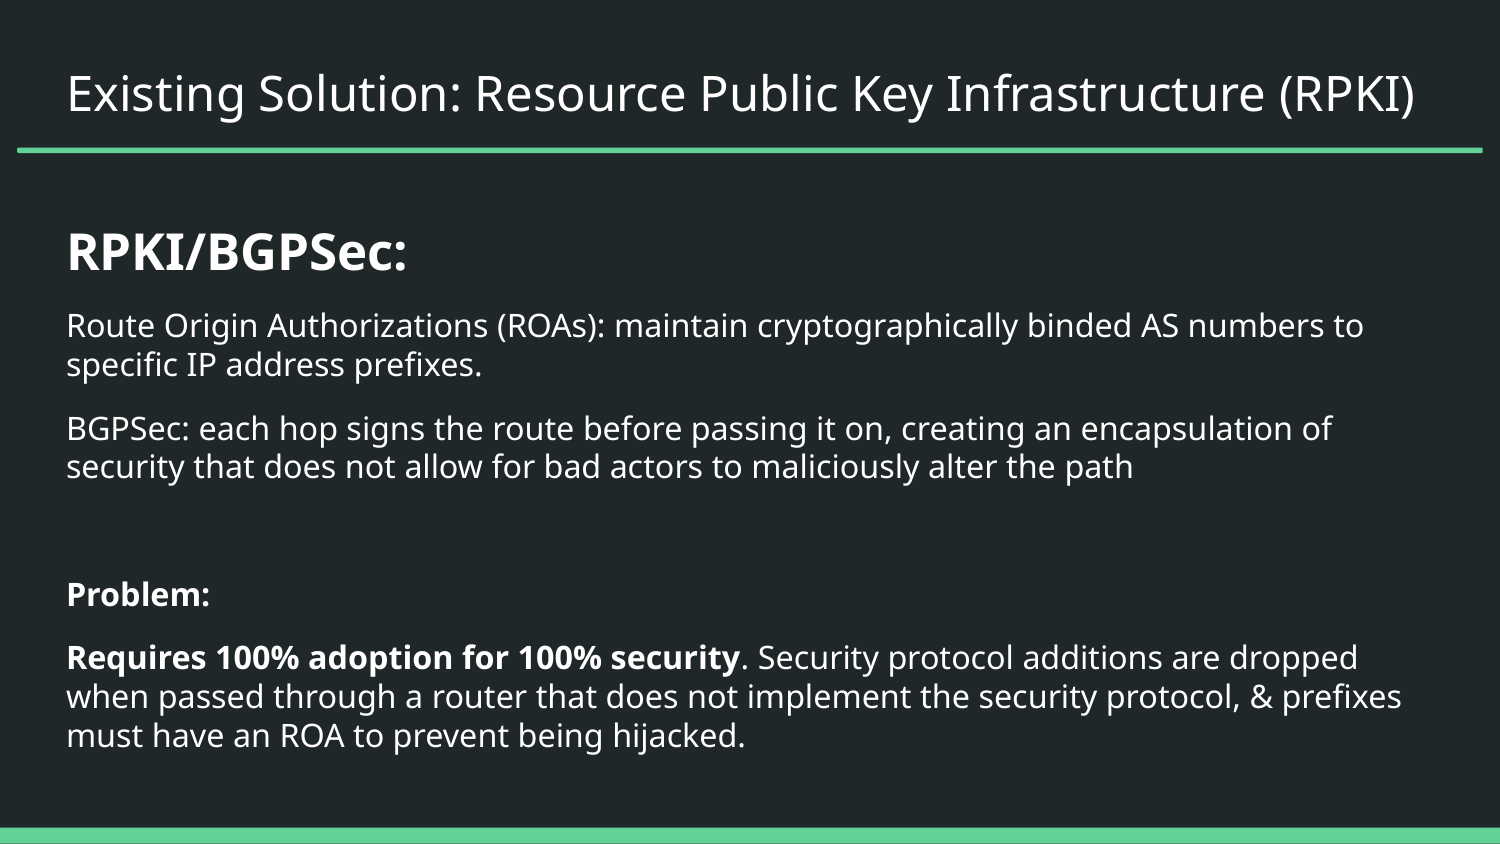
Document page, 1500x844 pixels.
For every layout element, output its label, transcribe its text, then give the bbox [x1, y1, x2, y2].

title Existing Solution: Resource Public Key Infrastructure (RPKI) [51, 47, 1449, 142]
text_box [18, 148, 1482, 153]
list RPKI/BGPSec: Route Origin Authorizations (ROAs): maintain cryptographically binded AS numbers to specific IP address prefixes. BGPSec: each hop signs the route before passing it on, creating an encapsulation of security that does not allow for bad actors to maliciously alter the path Problem: Requires 100% adoption for 100% security. Security protocol additions are dropped when passed through a router that does not implement the security protocol, & prefixes must have an ROA to prevent being hijacked. [51, 189, 1449, 785]
